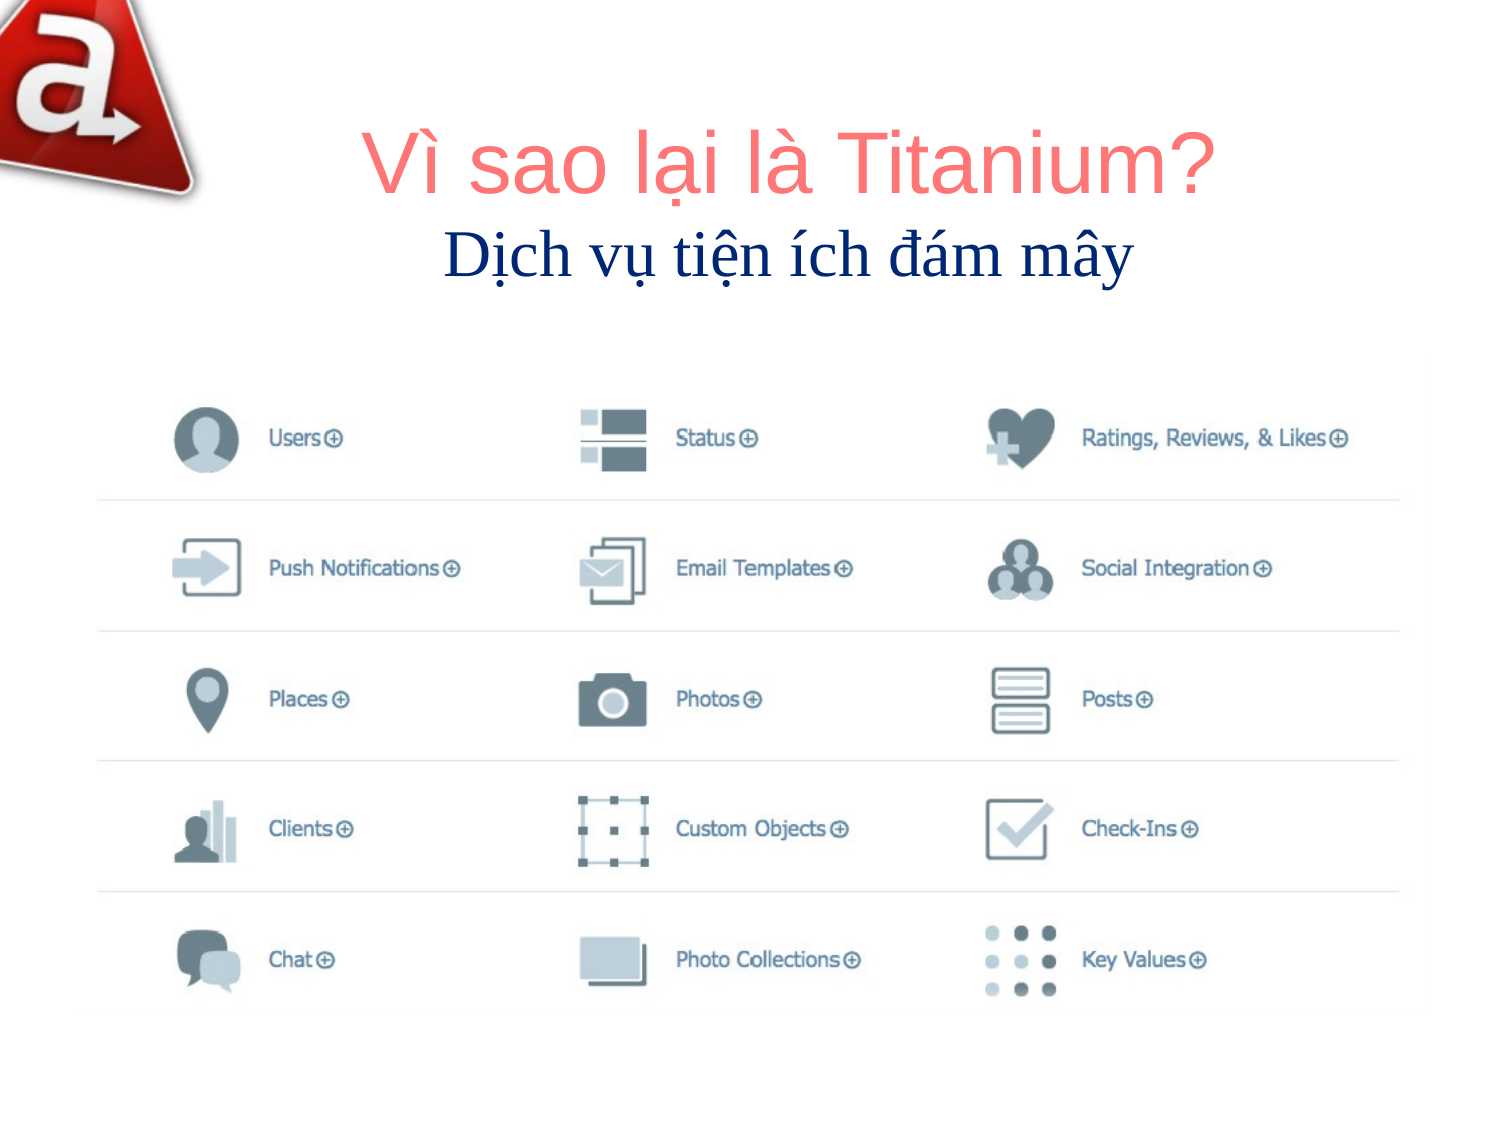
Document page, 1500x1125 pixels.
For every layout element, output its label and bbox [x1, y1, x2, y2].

list [74, 354, 1426, 1014]
picture [0, 0, 1500, 1125]
